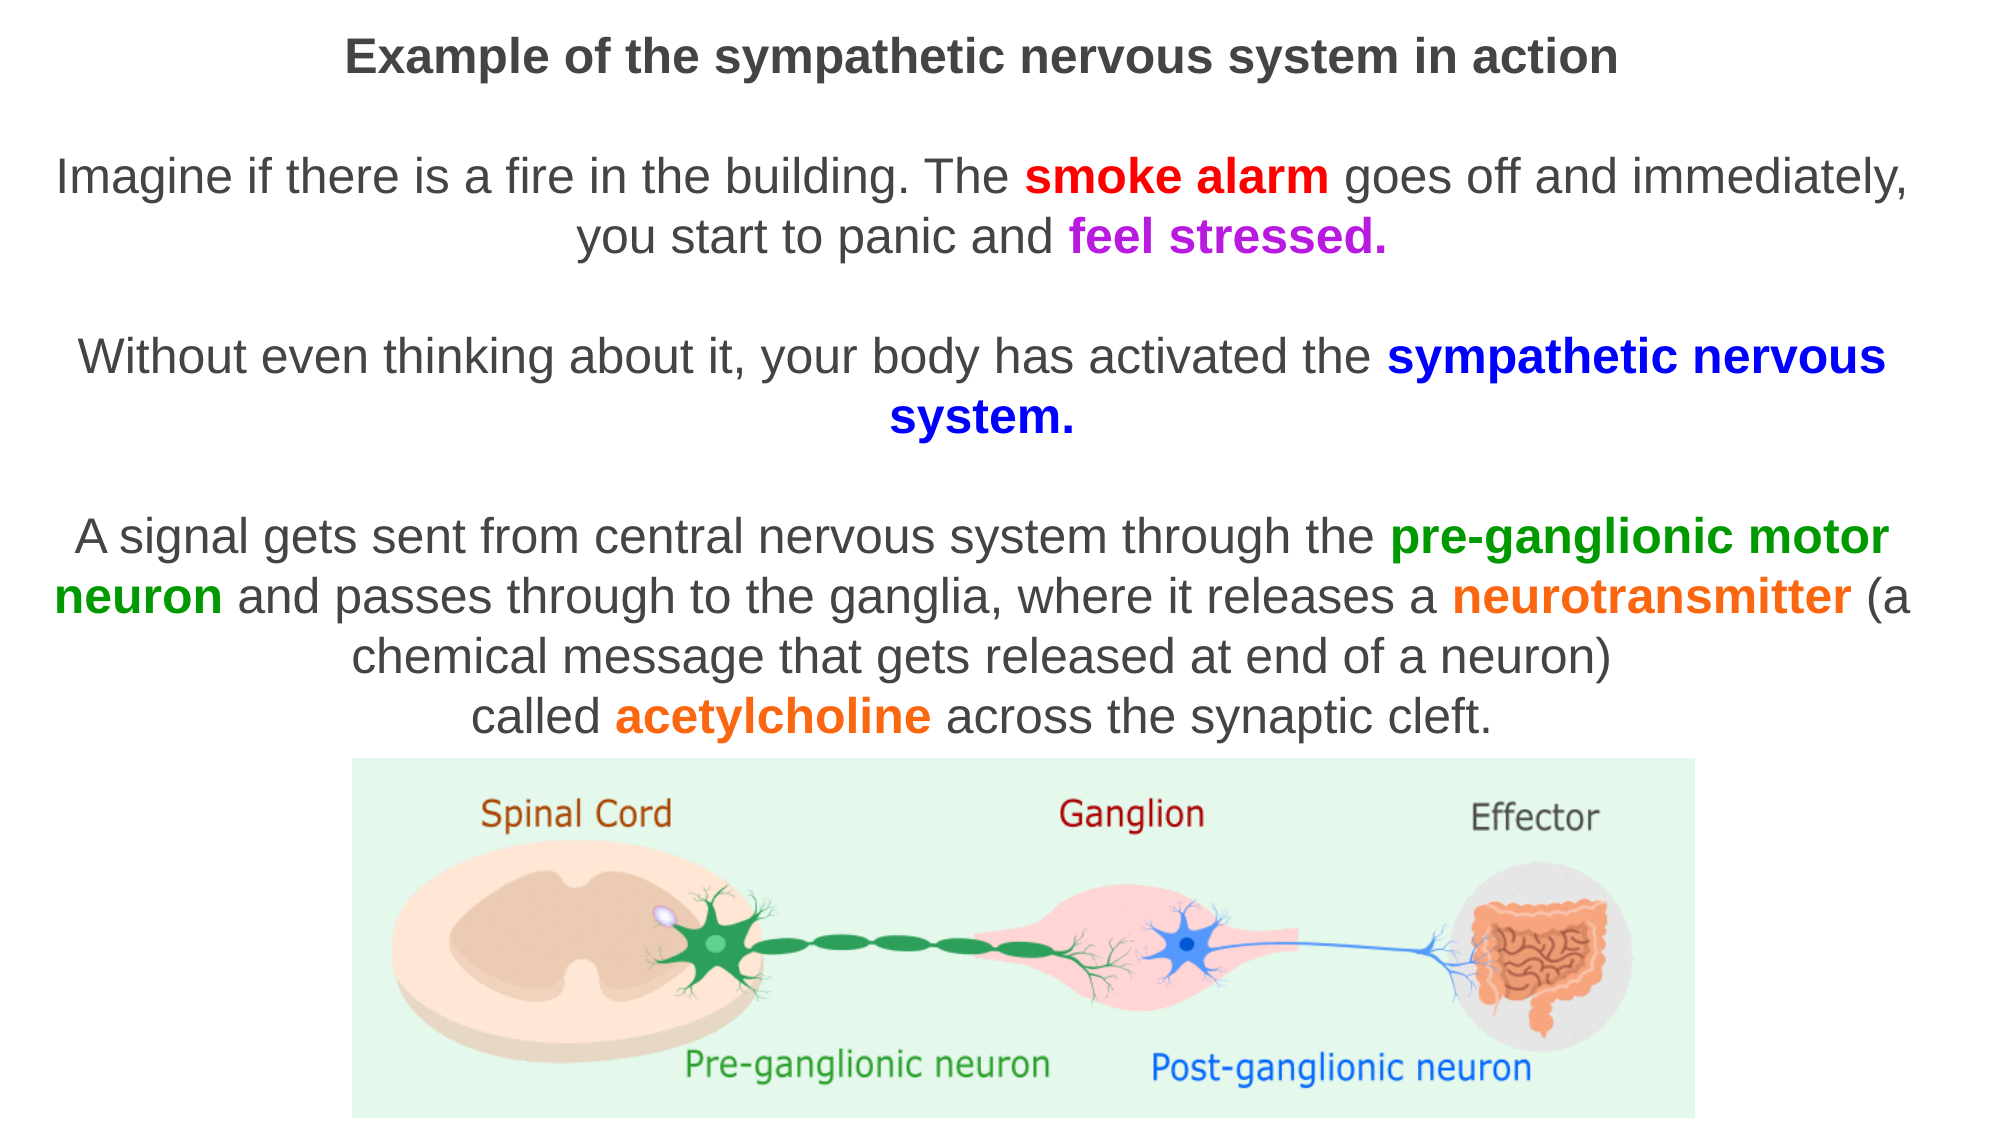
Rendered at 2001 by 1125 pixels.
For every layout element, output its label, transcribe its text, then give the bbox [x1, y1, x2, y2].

picture [352, 758, 1695, 1118]
text_box Example of the sympathetic nervous system in action Imagine if there is a fire in the building. The smoke alarm goes off and immediately, you start to panic and feel stressed. Without even thinking about it, your body has activated the sympathetic nervous system. A signal gets sent from central nervous system through the pre-ganglionic motor neuron and passes through to the ganglia, where it releases a neurotransmitter (a chemical message that gets released at end of a neuron) called acetylcholine across the synaptic cleft. [22, 15, 1942, 751]
